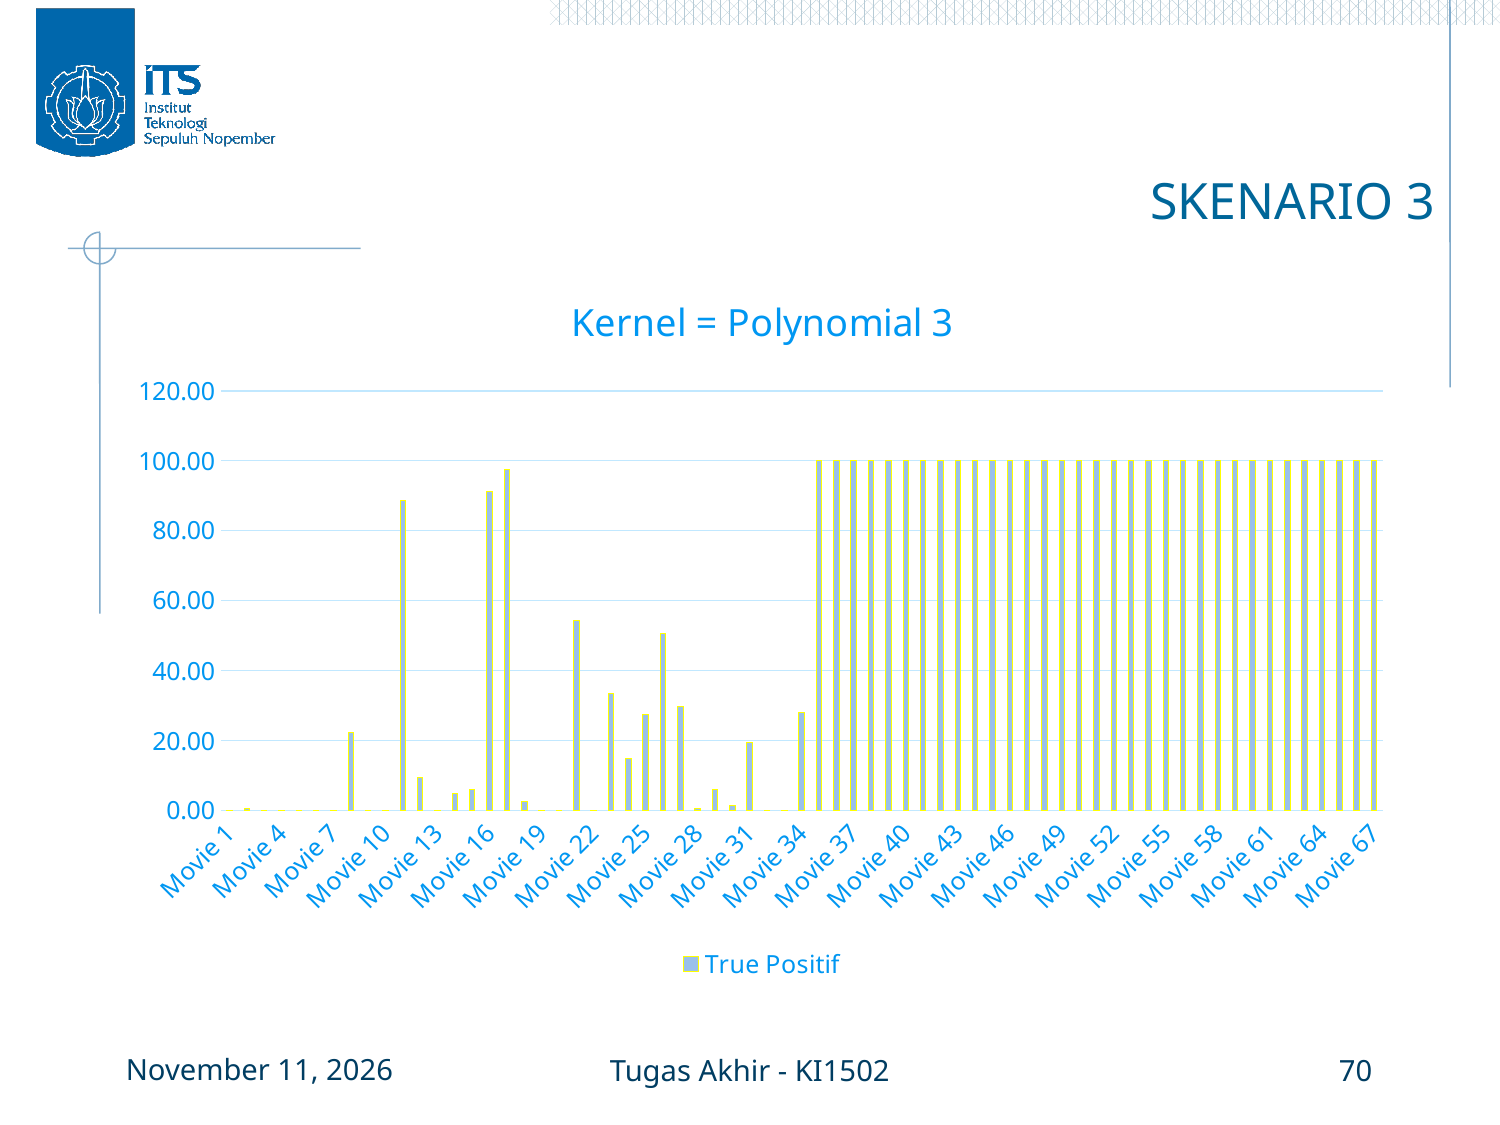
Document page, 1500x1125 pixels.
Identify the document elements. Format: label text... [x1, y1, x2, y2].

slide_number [110, 1023, 424, 1099]
title SKENARIO 3 [174, 50, 1450, 238]
slide_number 70 [1074, 1025, 1388, 1100]
footer Tugas Akhir - KI1502 [512, 1025, 988, 1100]
chart [112, 262, 1413, 988]
picture [27, 0, 282, 165]
